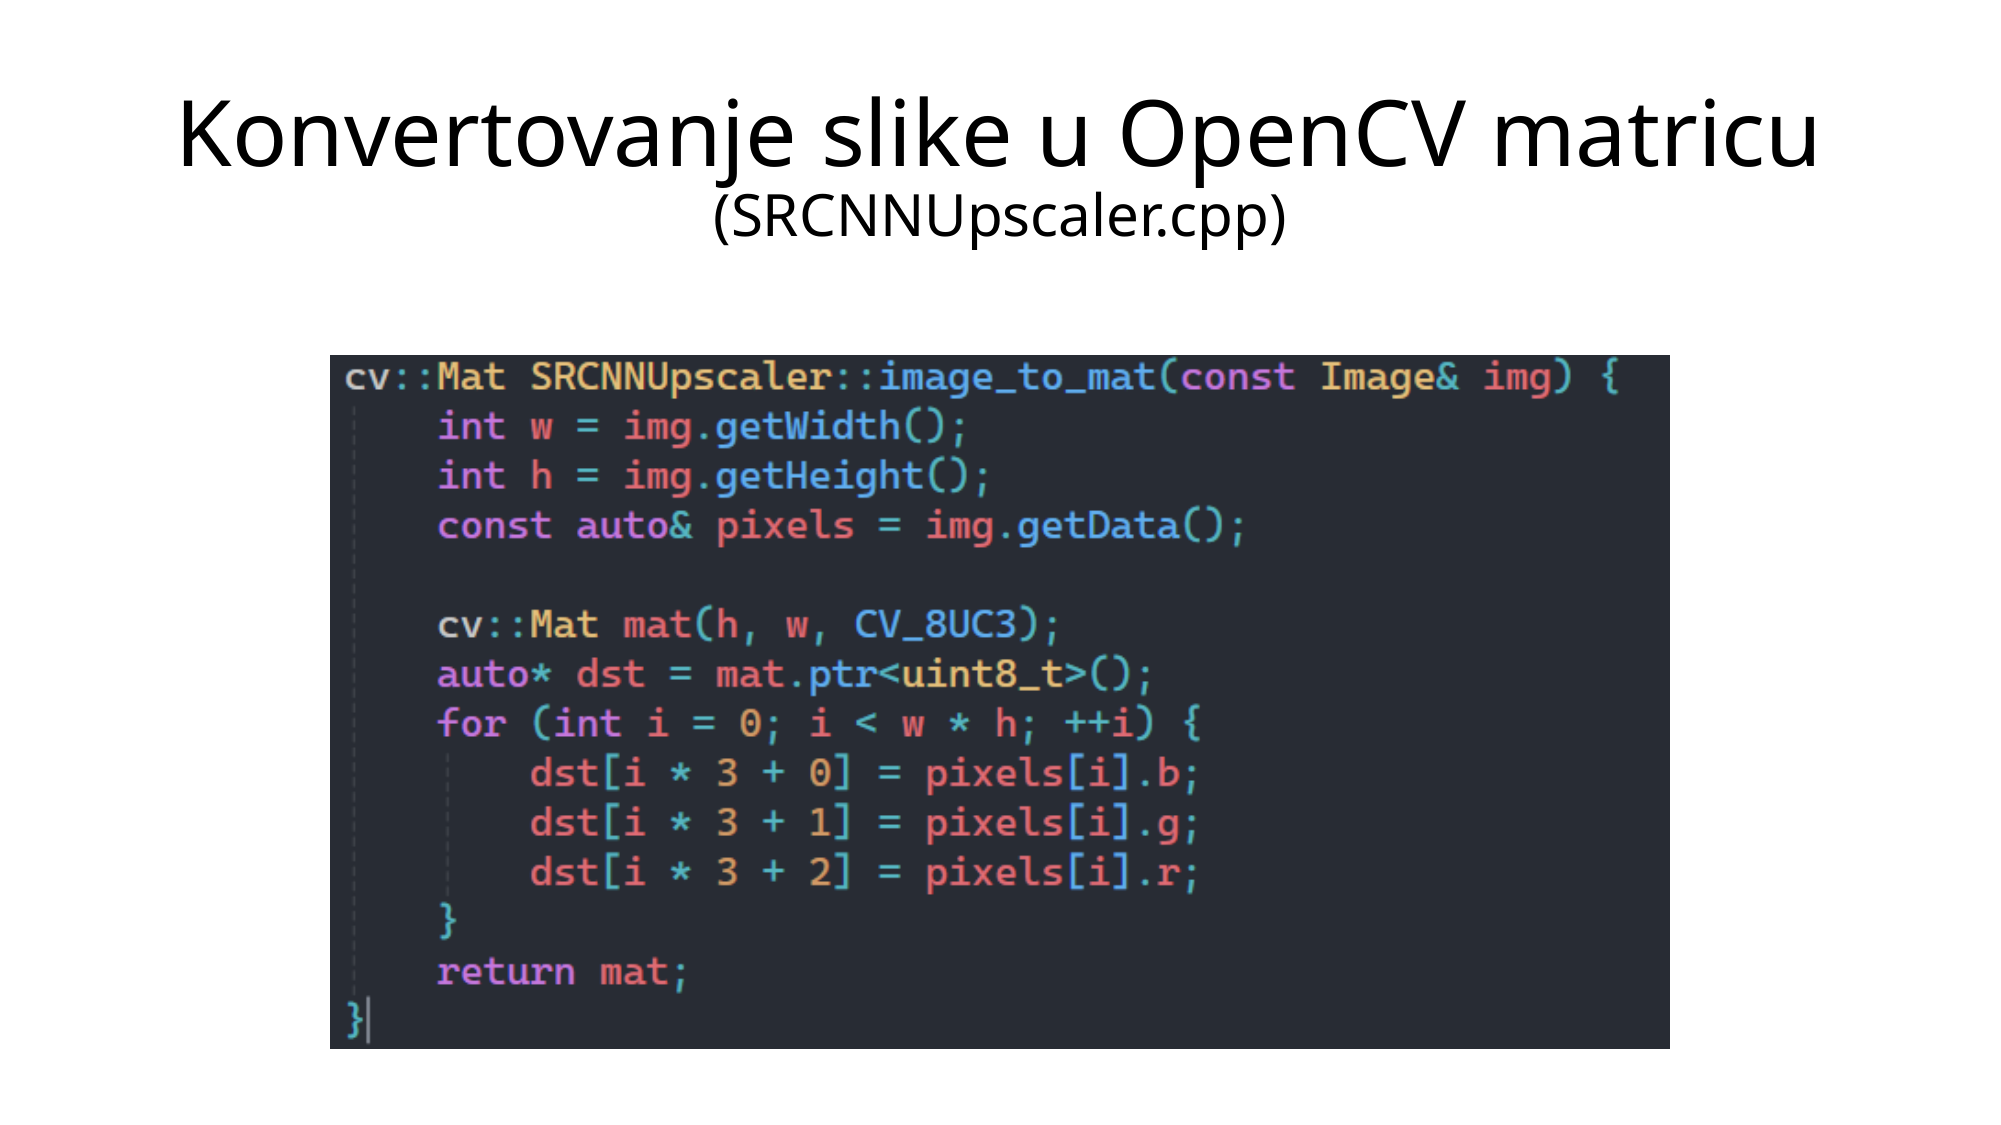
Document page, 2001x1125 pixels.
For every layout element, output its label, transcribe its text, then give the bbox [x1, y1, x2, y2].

title Konvertovanje slike u OpenCV matricu (SRCNNUpscaler.cpp) [137, 59, 1863, 278]
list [330, 355, 1670, 1050]
